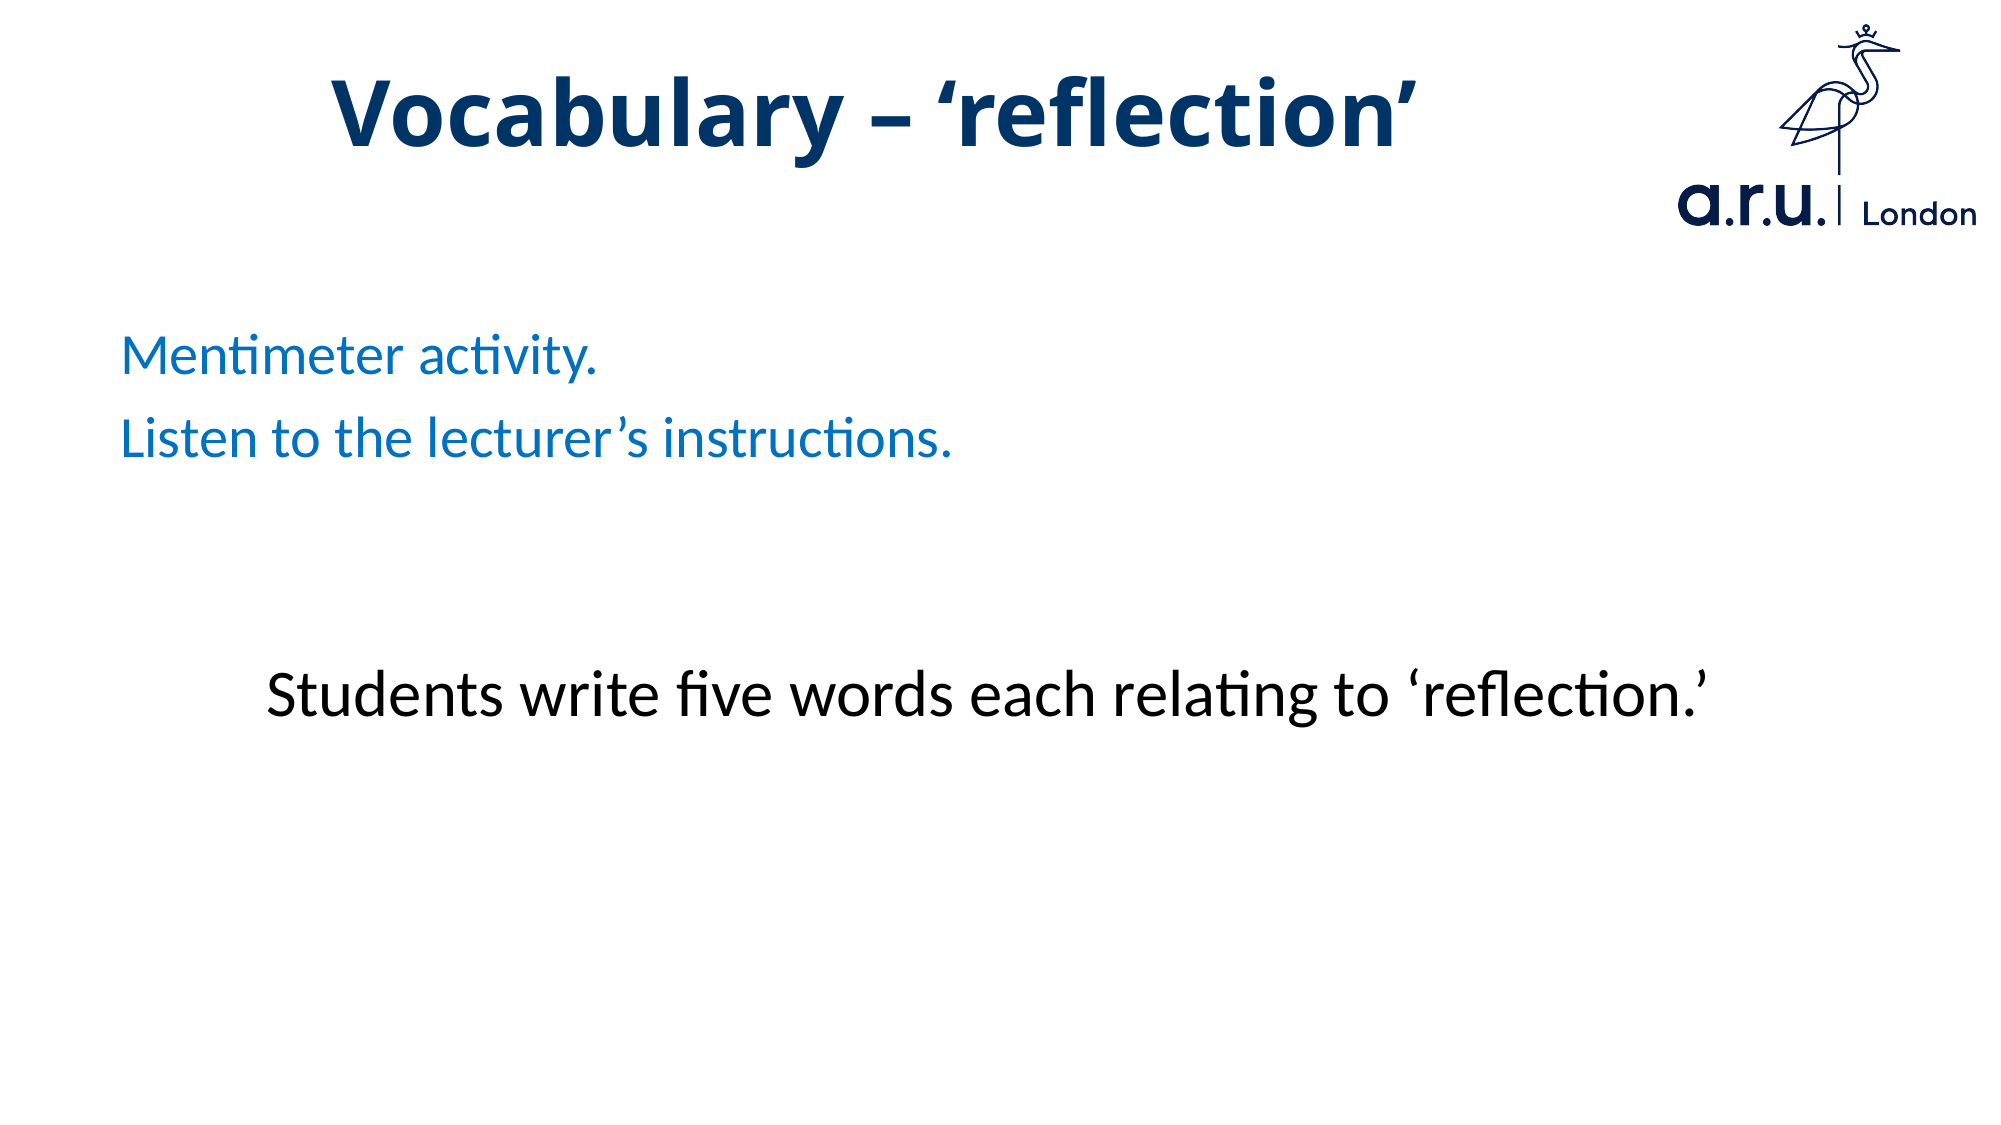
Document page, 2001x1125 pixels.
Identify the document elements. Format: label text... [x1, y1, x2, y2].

list Mentimeter activity. Listen to the lecturer’s instructions. Students write five words each relating to ‘reflection.’ [105, 225, 1872, 1009]
picture [1678, 24, 1976, 226]
title Vocabulary – ‘reflection’ [24, 8, 1750, 226]
